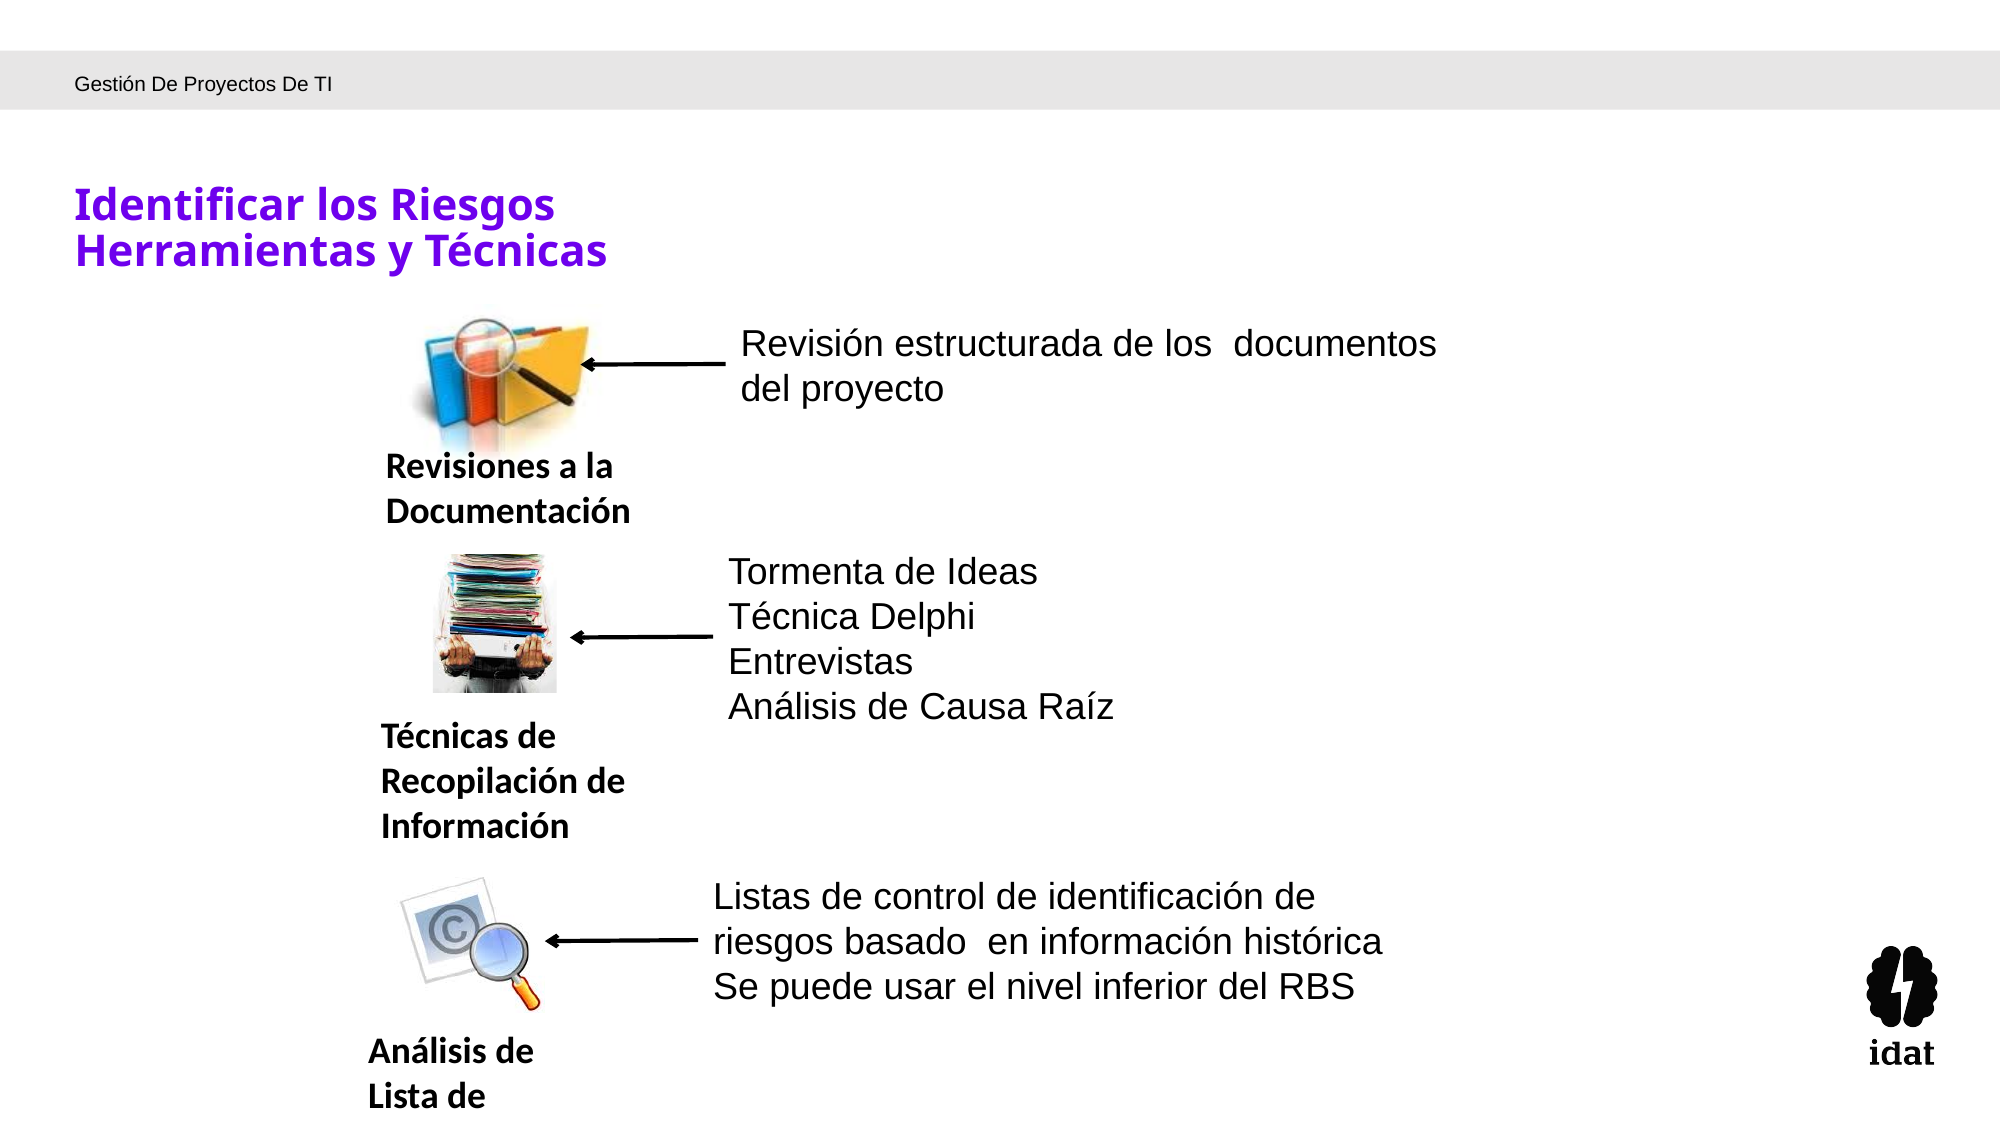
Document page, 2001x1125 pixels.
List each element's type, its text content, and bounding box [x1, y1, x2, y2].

picture [394, 869, 545, 1013]
text_box Análisis de Lista de Verificación [353, 1018, 629, 1125]
list Gestión De Proyectos De TI [74, 58, 690, 106]
text_box Tormenta de Ideas Técnica Delphi Entrevistas Análisis de Causa Raíz [713, 539, 1464, 735]
picture [432, 554, 557, 693]
text_box Técnicas de Recopilación de Información [366, 703, 650, 854]
text_box Listas de control de identificación de riesgos basado en información histórica Se puede usar el nivel inferior del RBS [698, 865, 1448, 1016]
picture [1866, 946, 1938, 1065]
text_box Revisión estructurada de los documentos del proyecto [725, 311, 1476, 417]
text_box [0, 125, 1288, 1025]
text_box Revisiones a la Documentación [371, 433, 651, 539]
picture [400, 304, 611, 469]
